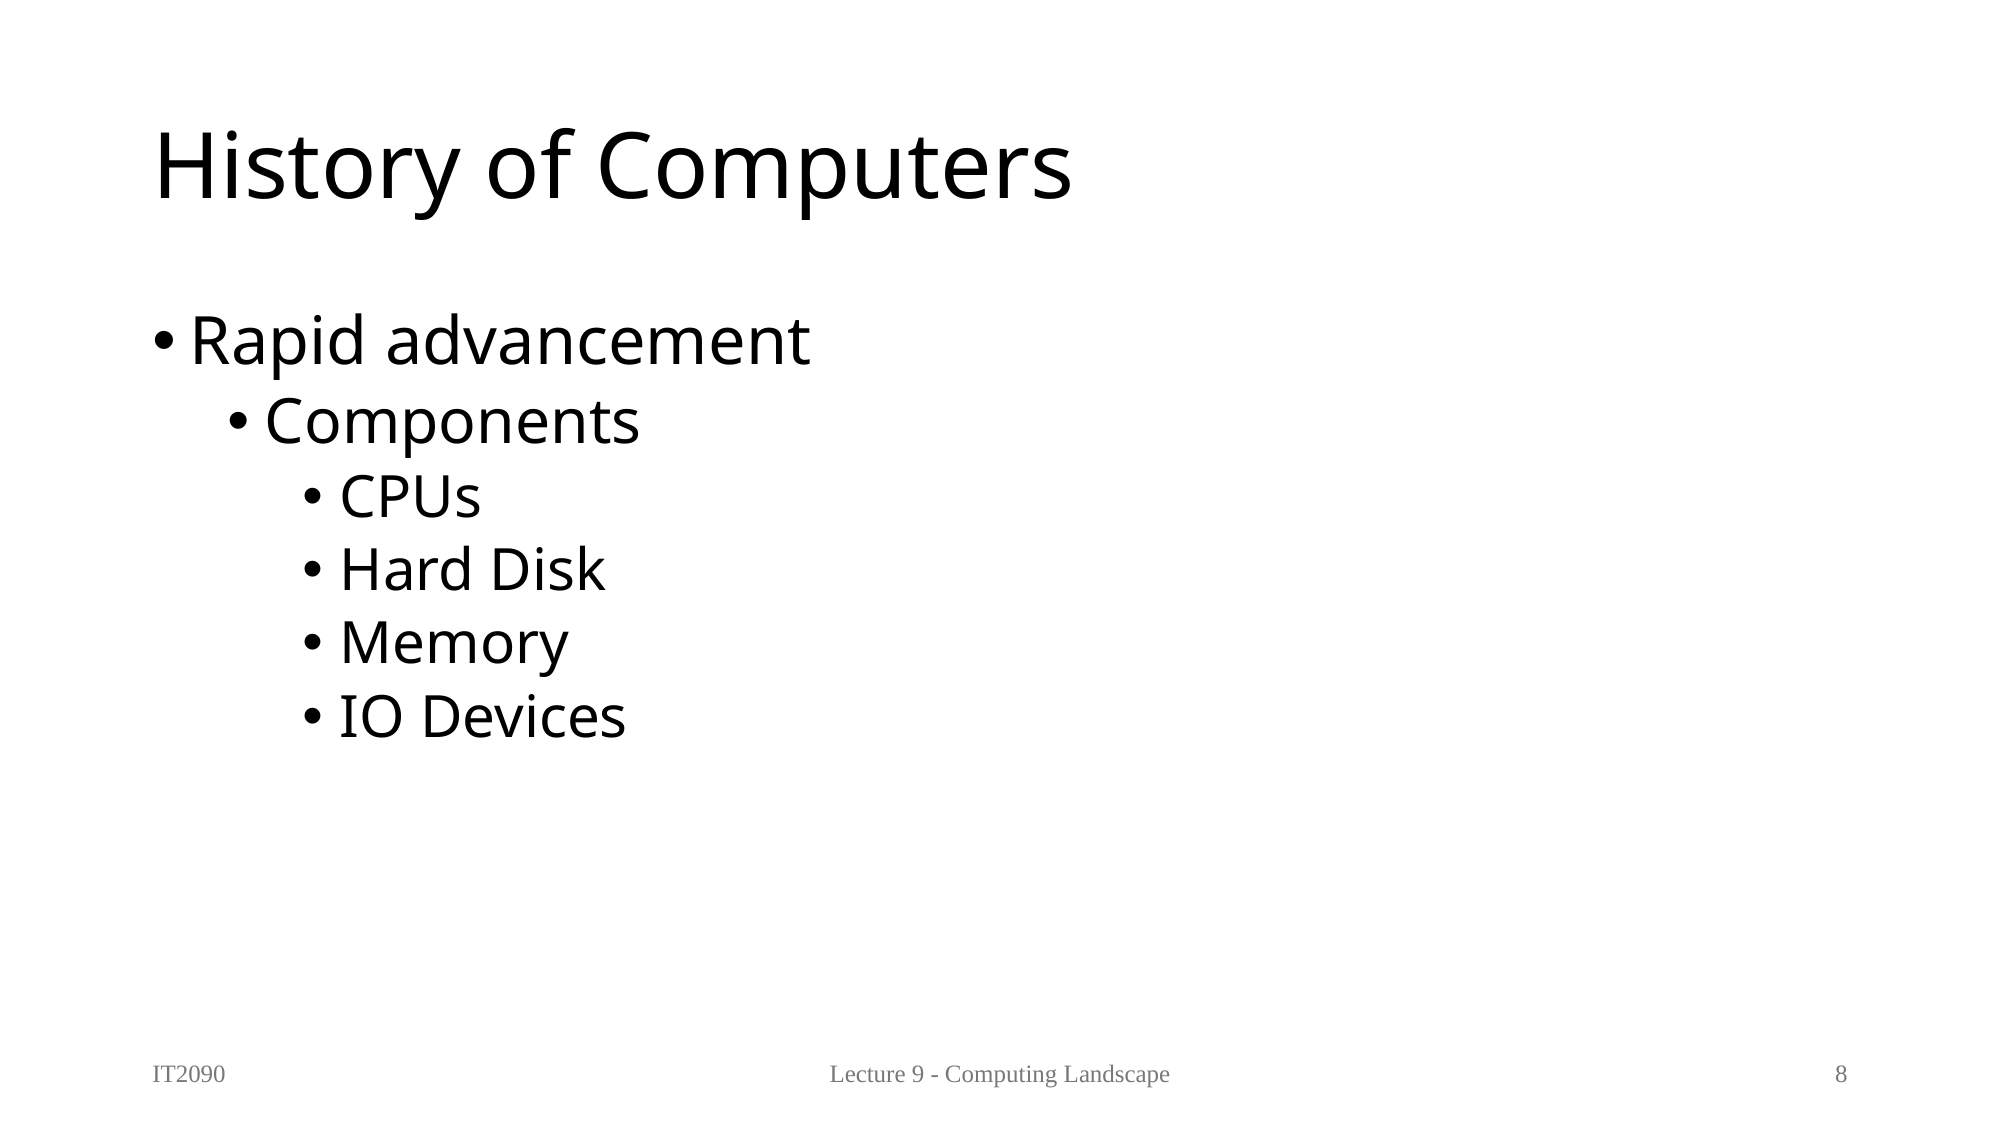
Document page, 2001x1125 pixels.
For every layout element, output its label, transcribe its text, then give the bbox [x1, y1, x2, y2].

list Rapid advancement Components CPUs Hard Disk Memory IO Devices [137, 299, 1863, 1014]
slide_number IT2090 [137, 1042, 588, 1103]
footer Lecture 9 - Computing Landscape [662, 1042, 1338, 1103]
title History of Computers [137, 59, 1863, 278]
slide_number 8 [1412, 1042, 1863, 1103]
